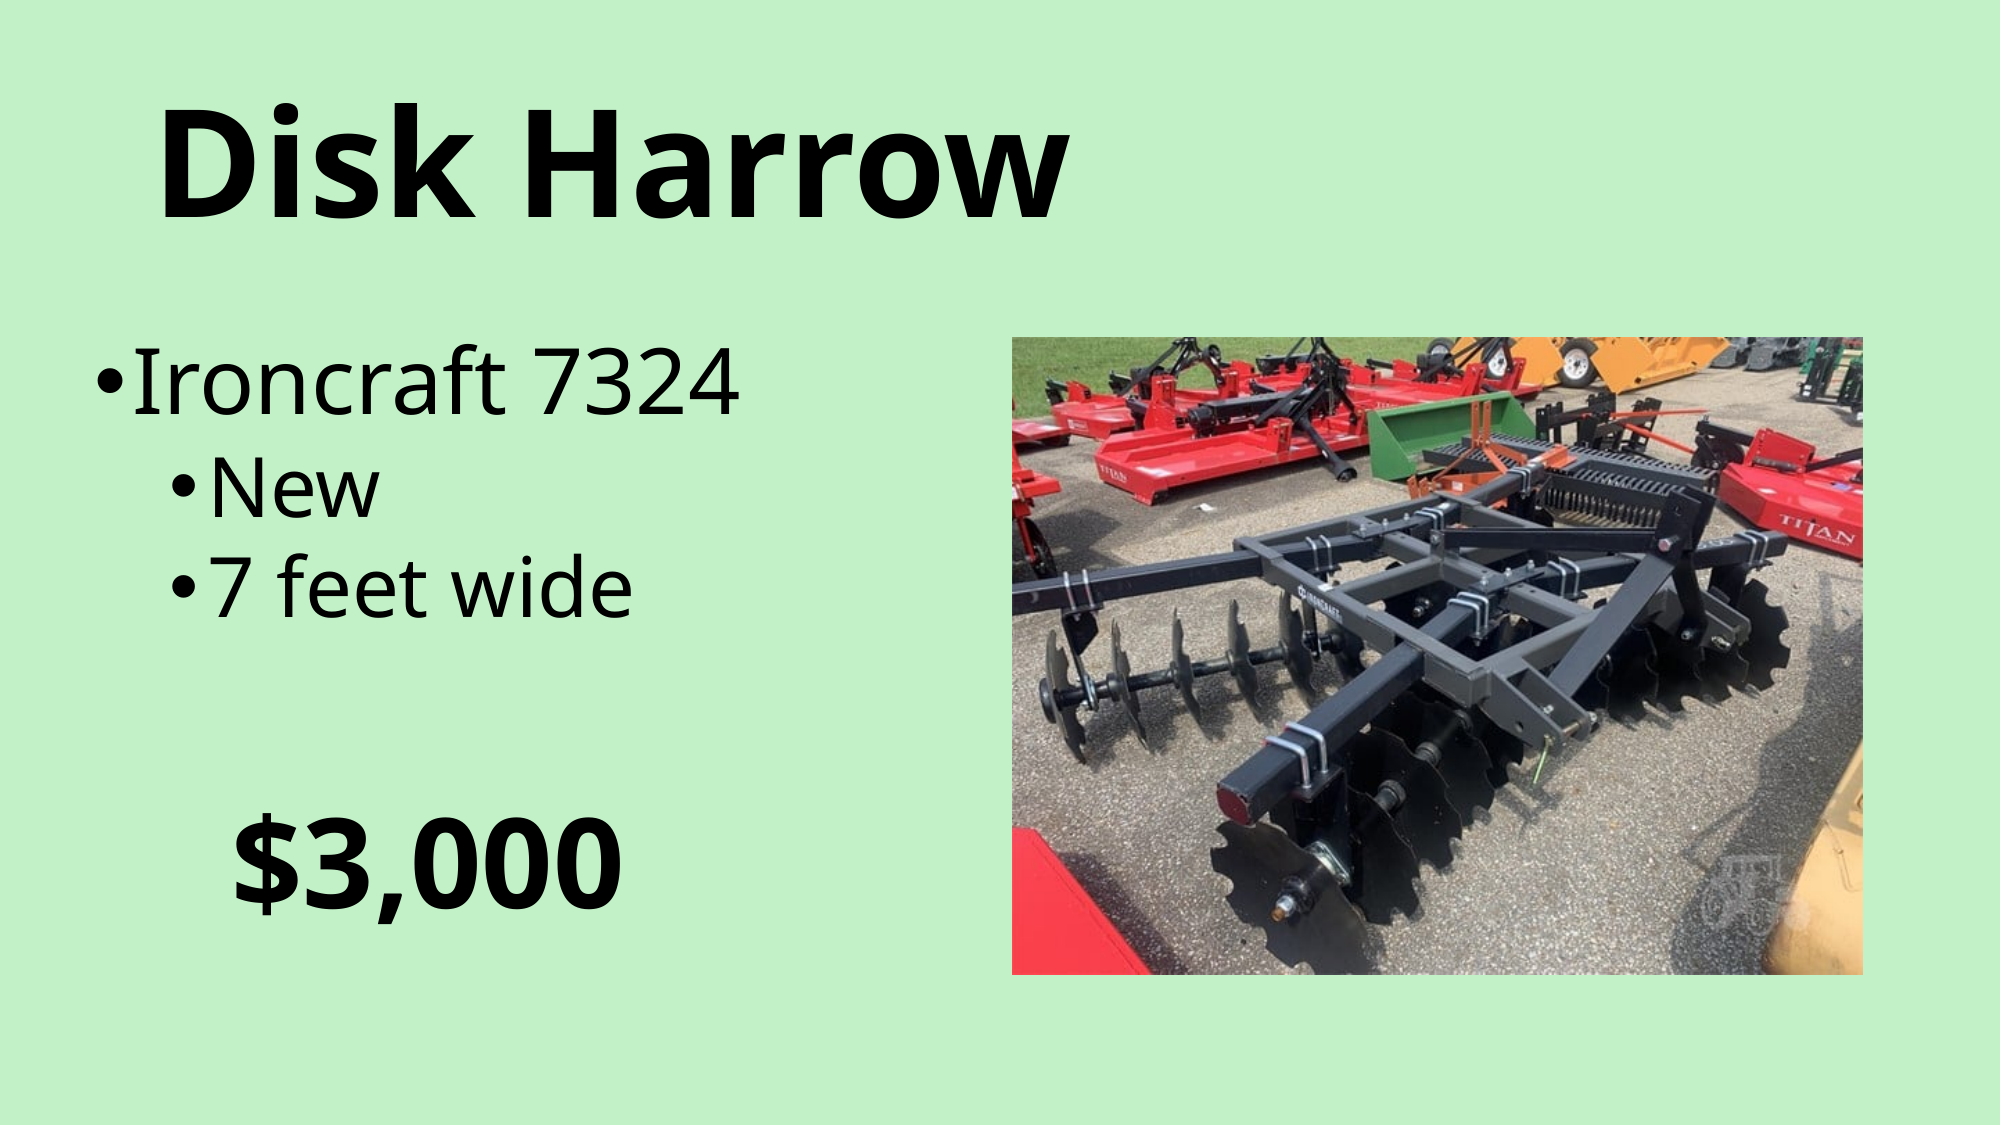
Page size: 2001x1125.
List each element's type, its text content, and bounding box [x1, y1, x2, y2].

text_box $3,000 [216, 776, 859, 942]
list Ironcraft 7324 New 7 feet wide [79, 328, 1089, 731]
title Disk Harrow [137, 59, 1863, 278]
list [1011, 337, 1863, 976]
